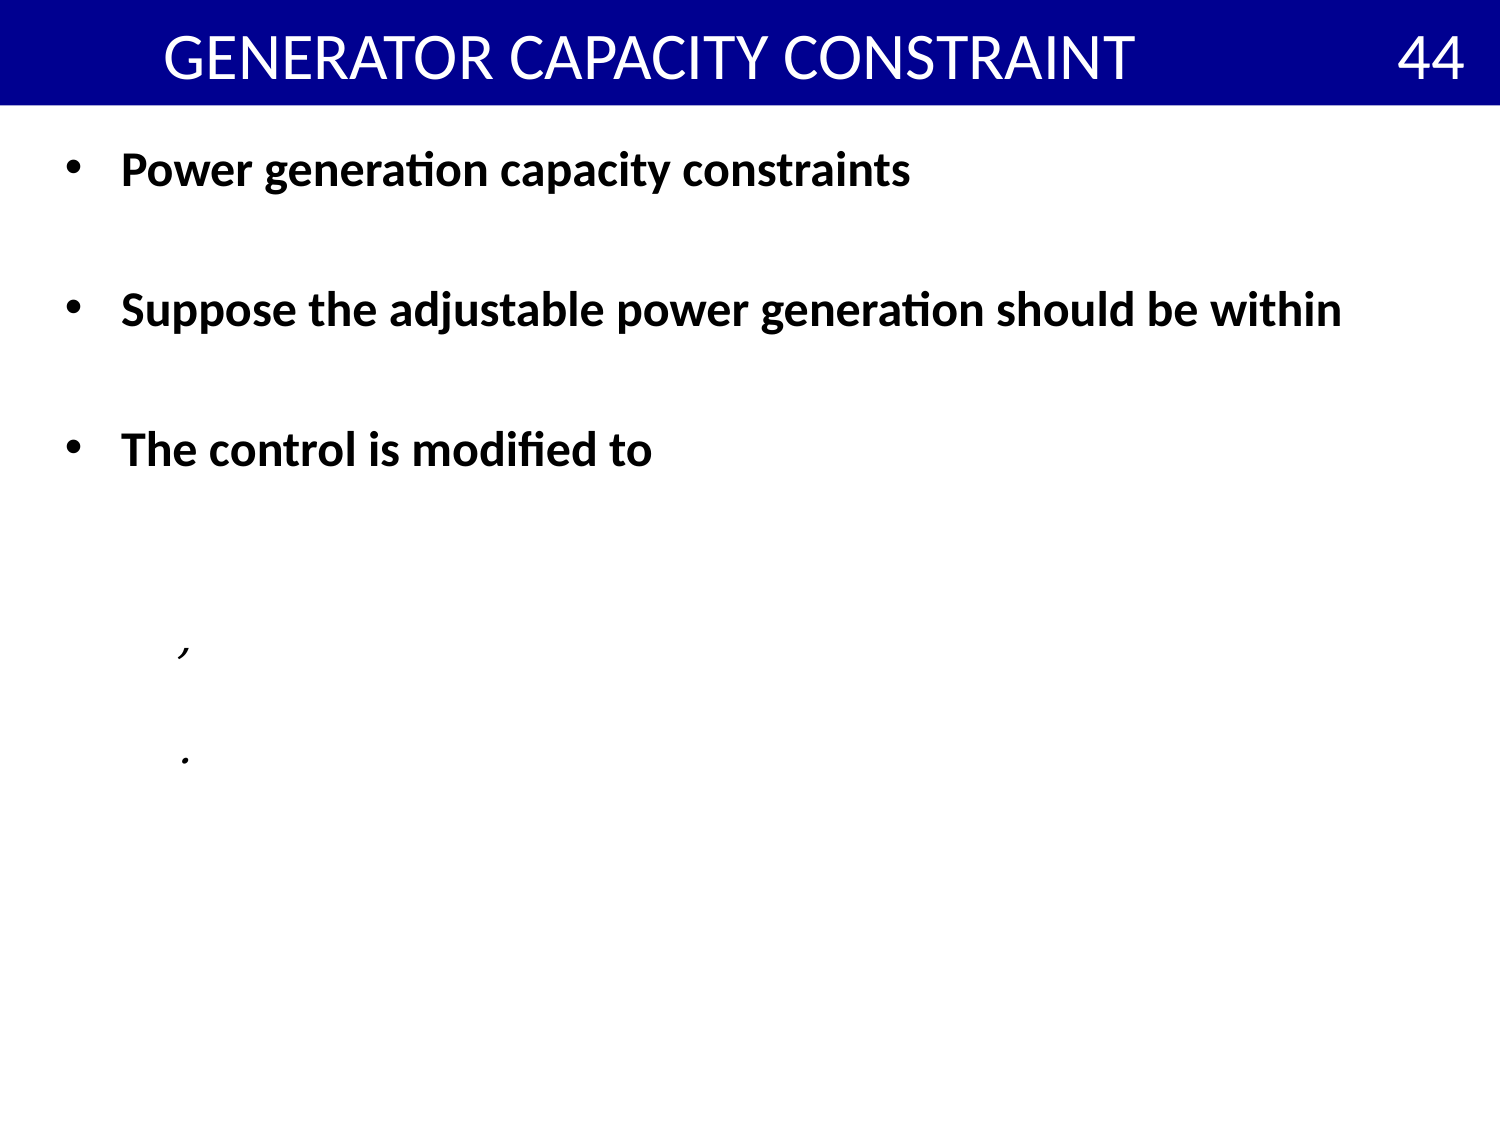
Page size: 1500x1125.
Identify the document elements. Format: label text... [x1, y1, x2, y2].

title Generator capacity constraint [41, 9, 1258, 97]
slide_number 44 [1246, 28, 1480, 79]
